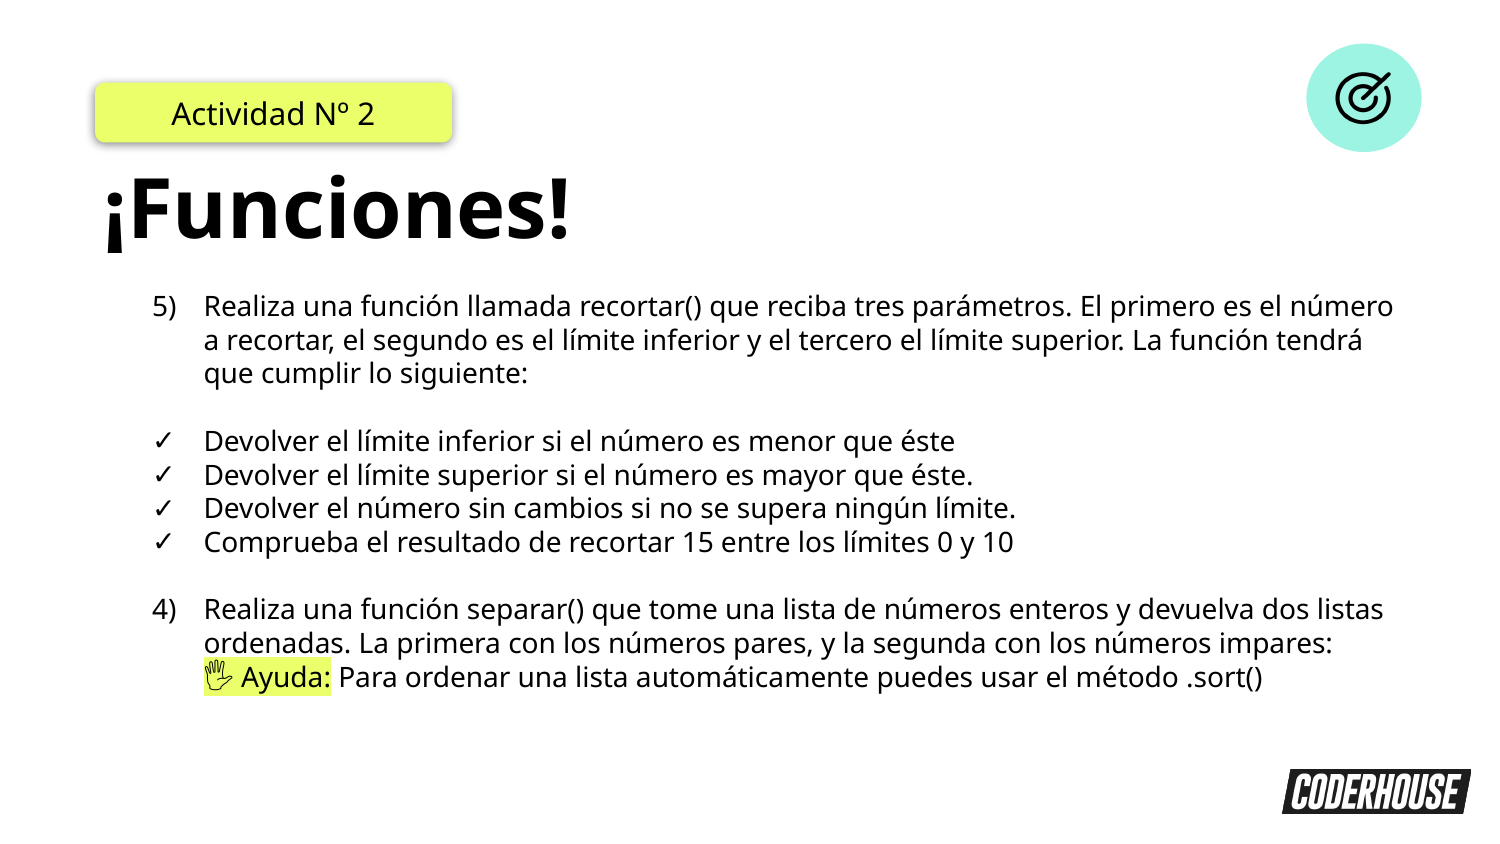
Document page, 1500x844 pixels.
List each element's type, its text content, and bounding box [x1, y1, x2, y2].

text_box Actividad Nº 2 [95, 82, 453, 143]
picture [1281, 769, 1471, 814]
text_box ¡Funciones! [88, 152, 1237, 272]
text_box Realiza una función llamada recortar() que reciba tres parámetros. El primero es el número a recortar, el segundo es el límite inferior y el tercero el límite superior. La función tendrá que cumplir lo siguiente: Devolver el límite inferior si el número es menor que éste Devolver el límite superior si el número es mayor que éste. Devolver el número sin cambios si no se supera ningún límite. Comprueba el resultado de recortar 15 entre los límites 0 y 10 Realiza una función separar() que tome una lista de números enteros y devuelva dos listas ordenadas. La primera con los números pares, y la segunda con los números impares: 🖐 Ayuda: Para ordenar una lista automáticamente puedes usar el método .sort() [113, 273, 1411, 742]
text_box [152, 76, 557, 143]
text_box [1306, 43, 1422, 153]
